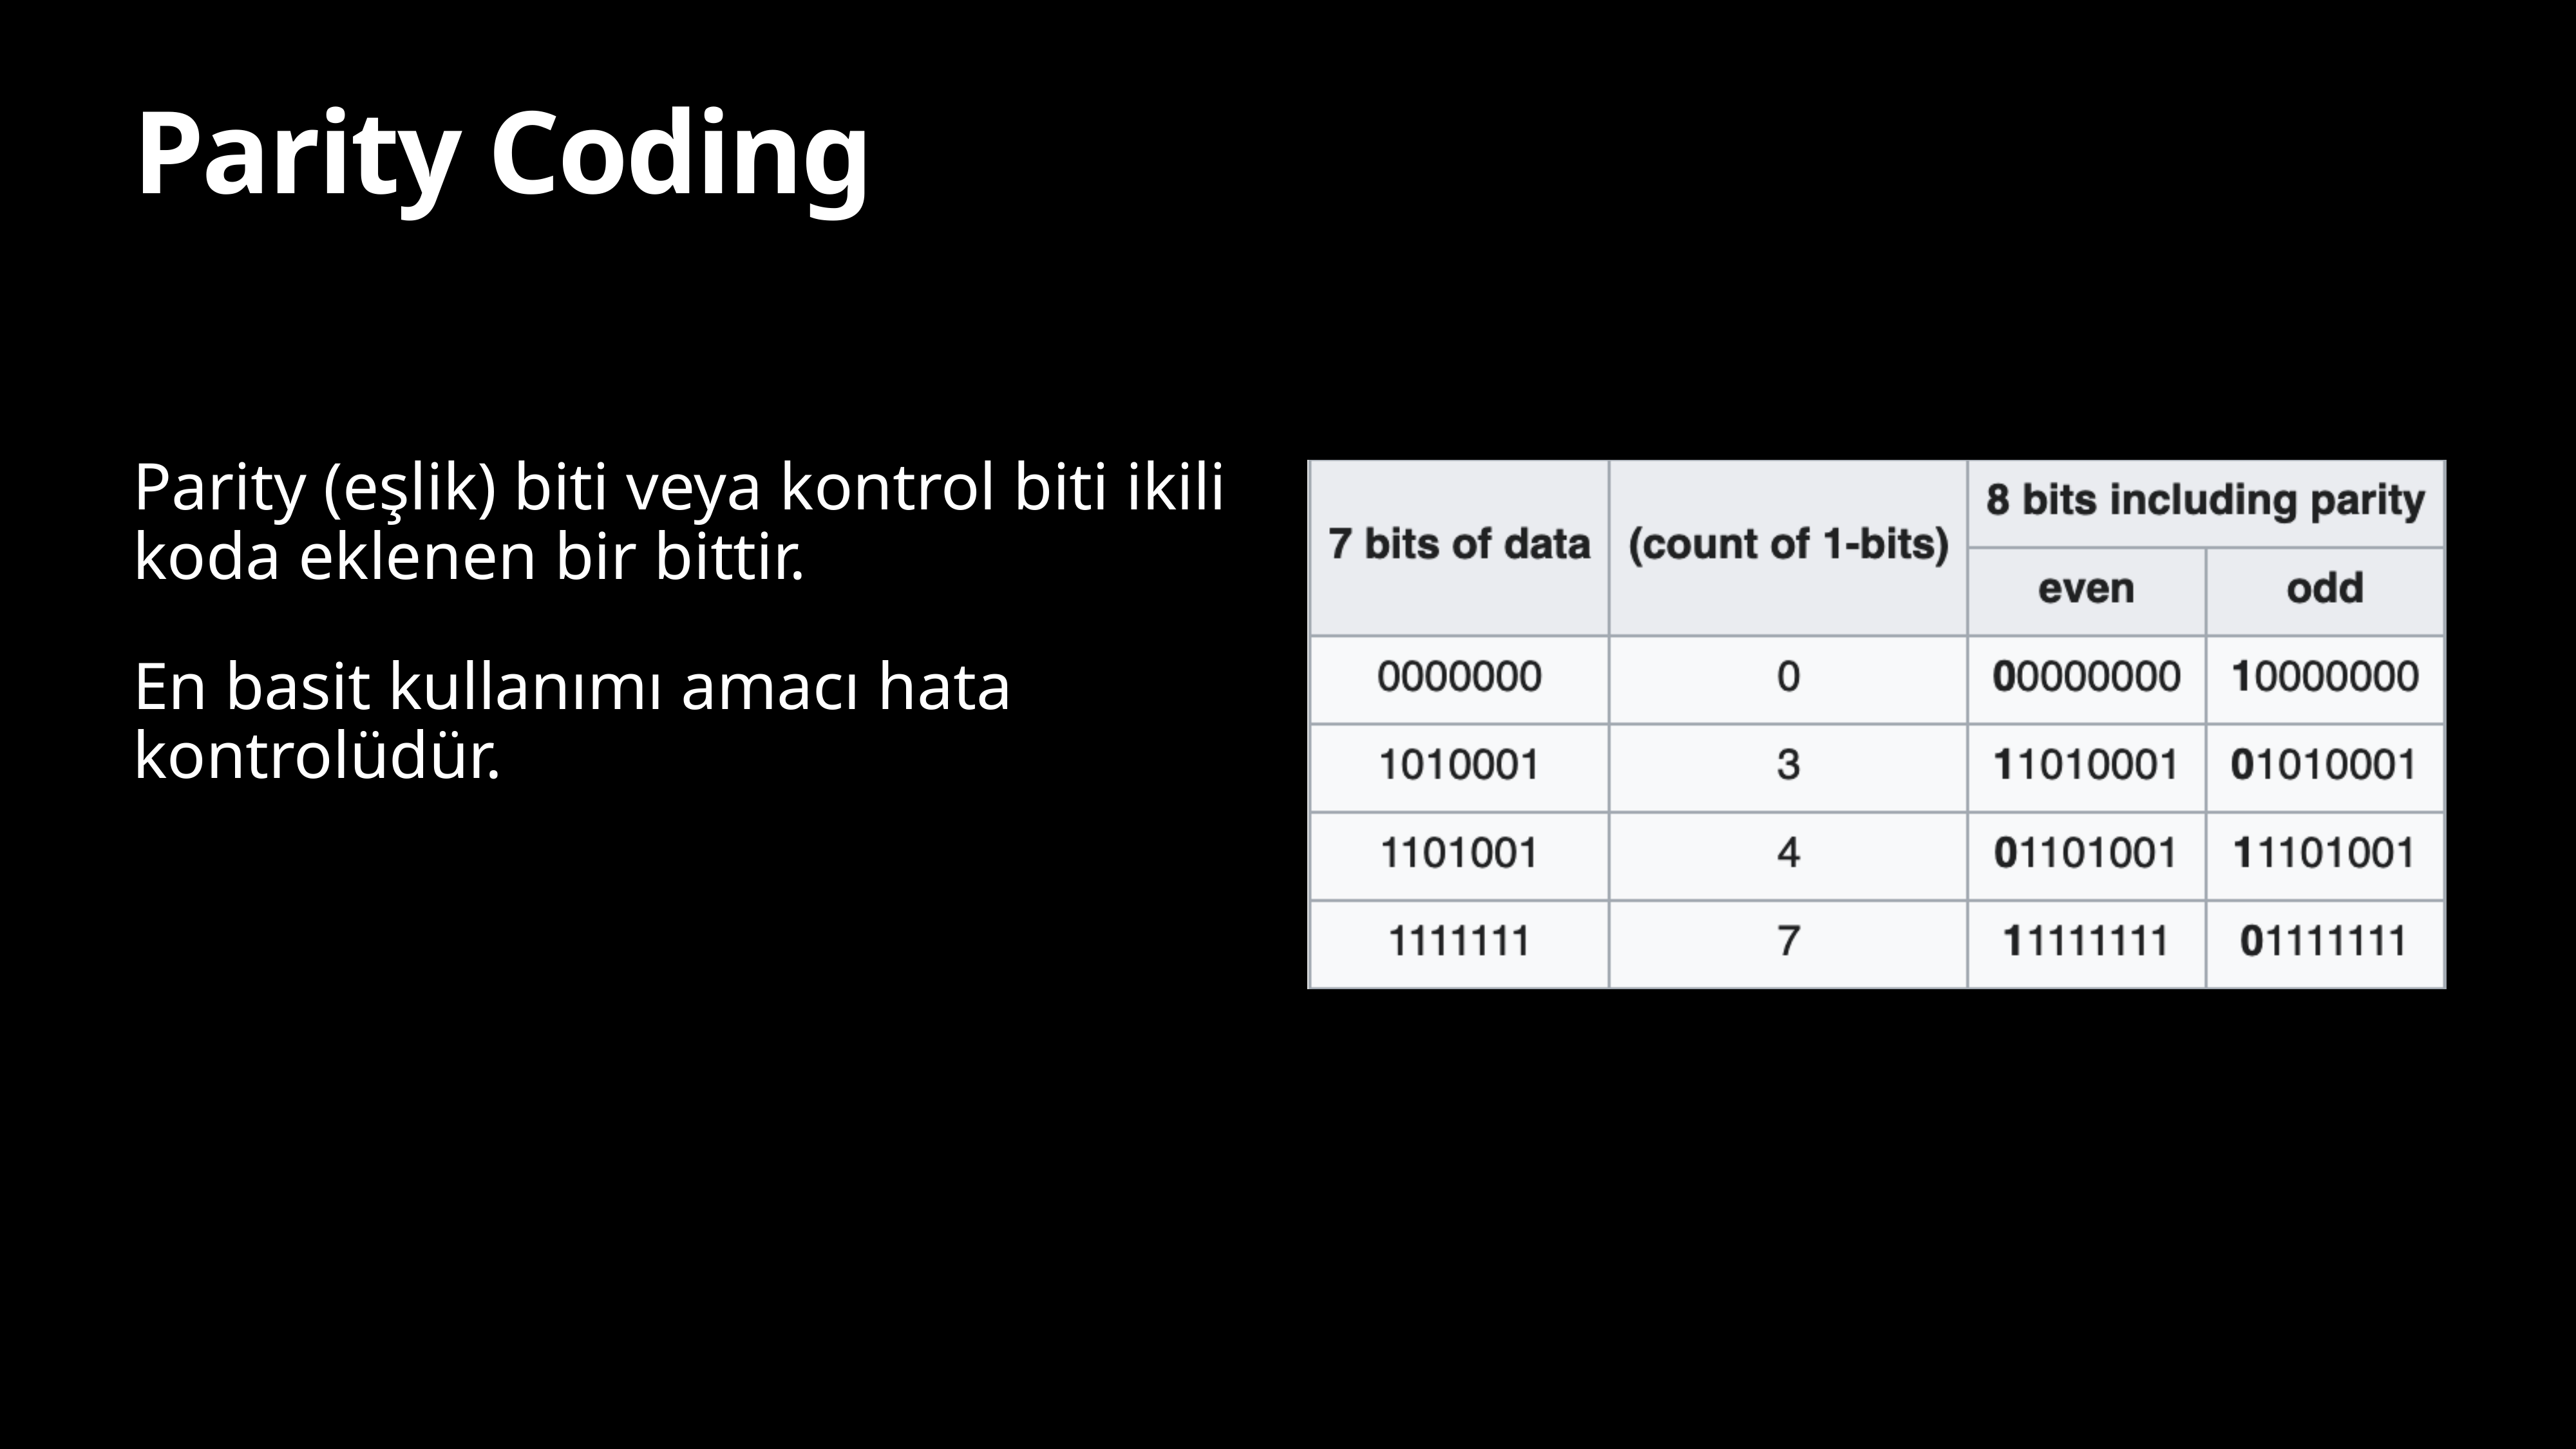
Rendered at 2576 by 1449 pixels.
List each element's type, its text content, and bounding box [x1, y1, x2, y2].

picture [1307, 460, 2447, 989]
title Parity Coding [127, 100, 2449, 252]
list Parity (eşlik) biti veya kontrol biti ikili koda eklenen bir bittir. En basit kullanımı amacı hata kontrolüdür. [127, 448, 2449, 1321]
